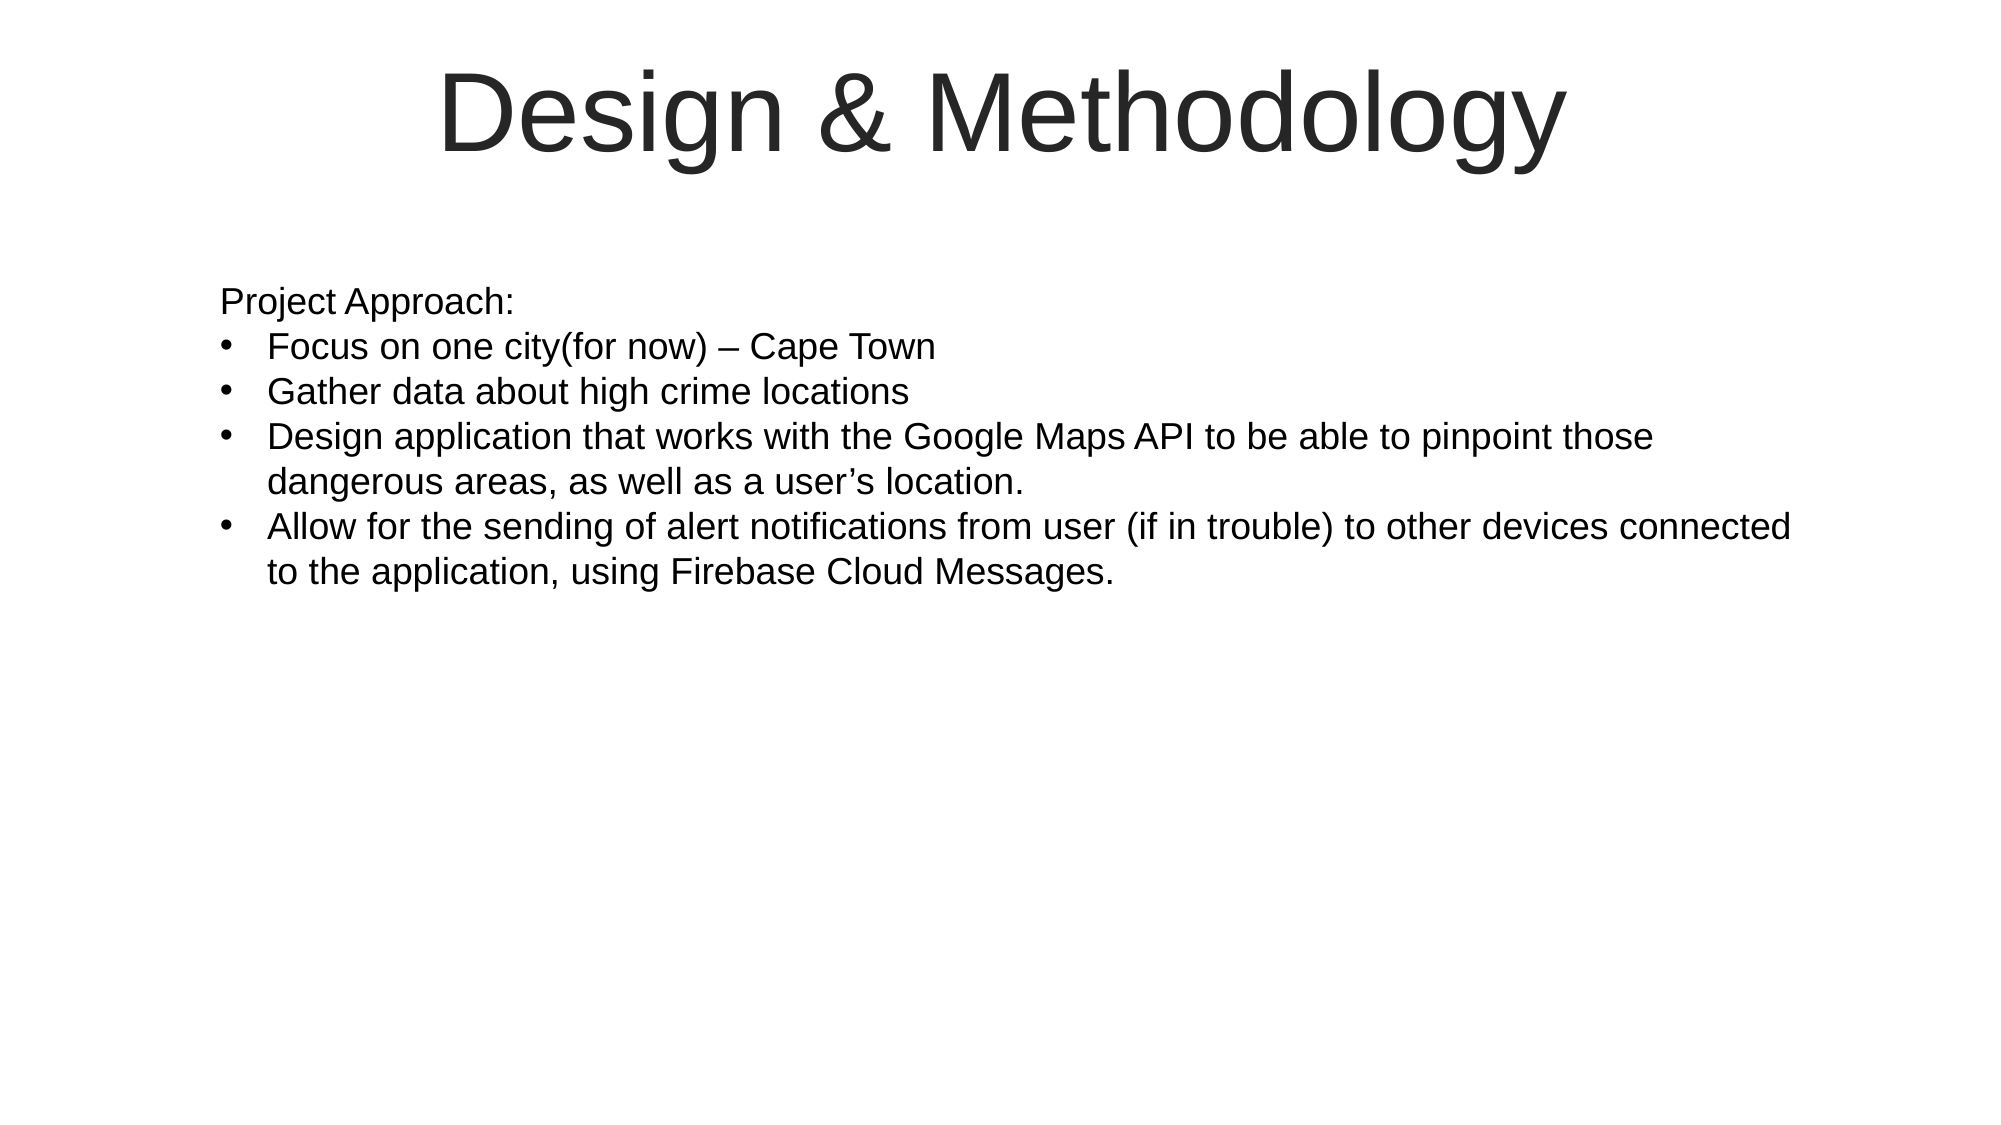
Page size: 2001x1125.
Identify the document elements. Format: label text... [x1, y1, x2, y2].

list Design & Methodology [53, 55, 1952, 175]
text_box Project Approach: Focus on one city(for now) – Cape Town Gather data about high crime locations Design application that works with the Google Maps API to be able to pinpoint those dangerous areas, as well as a user’s location. Allow for the sending of alert notifications from user (if in trouble) to other devices connected to the application, using Firebase Cloud Messages. [205, 269, 1847, 645]
